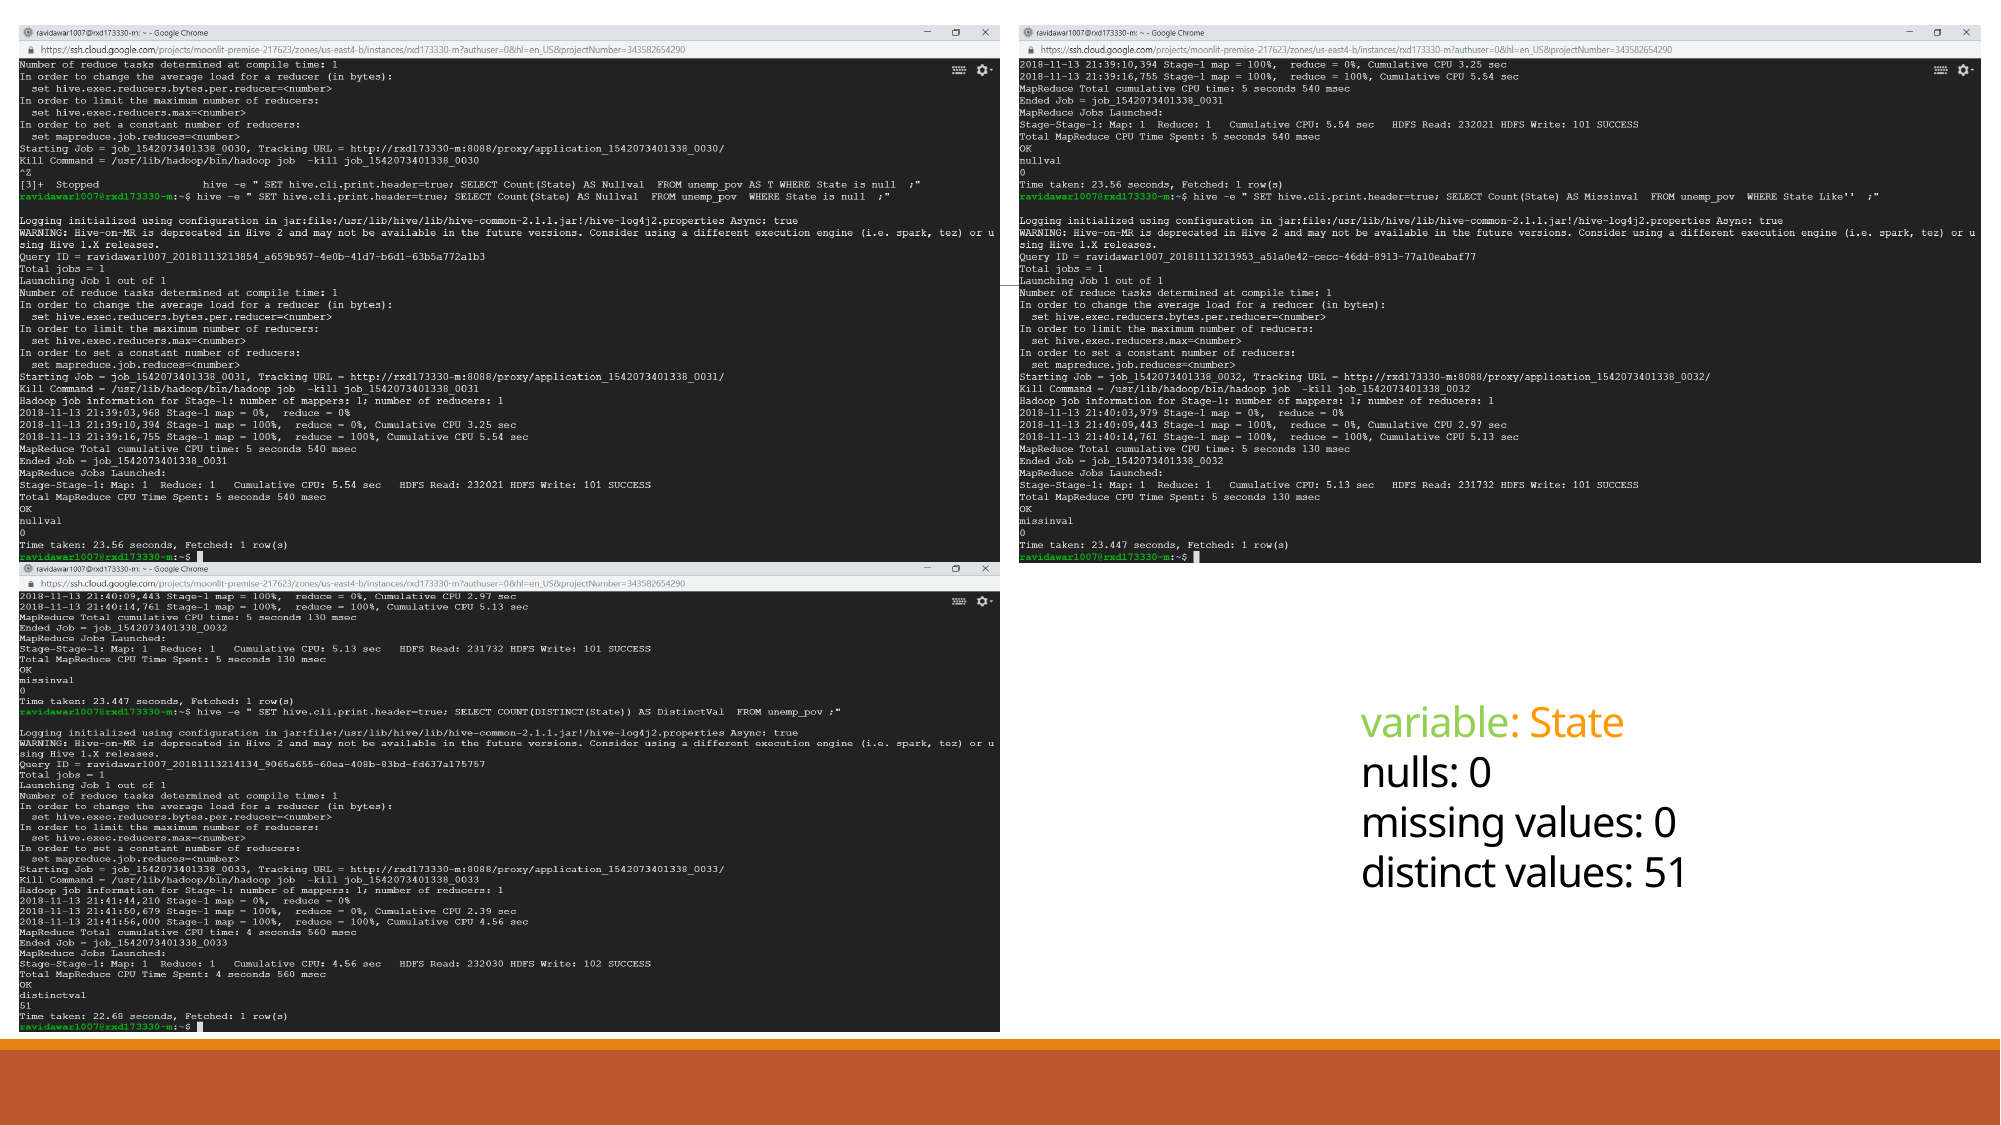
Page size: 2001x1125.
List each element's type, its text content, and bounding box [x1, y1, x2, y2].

picture [1018, 25, 1982, 563]
text_box variable: State nulls: 0 missing values: 0 distinct values: 51 [1345, 688, 1954, 904]
picture [18, 25, 1001, 1032]
